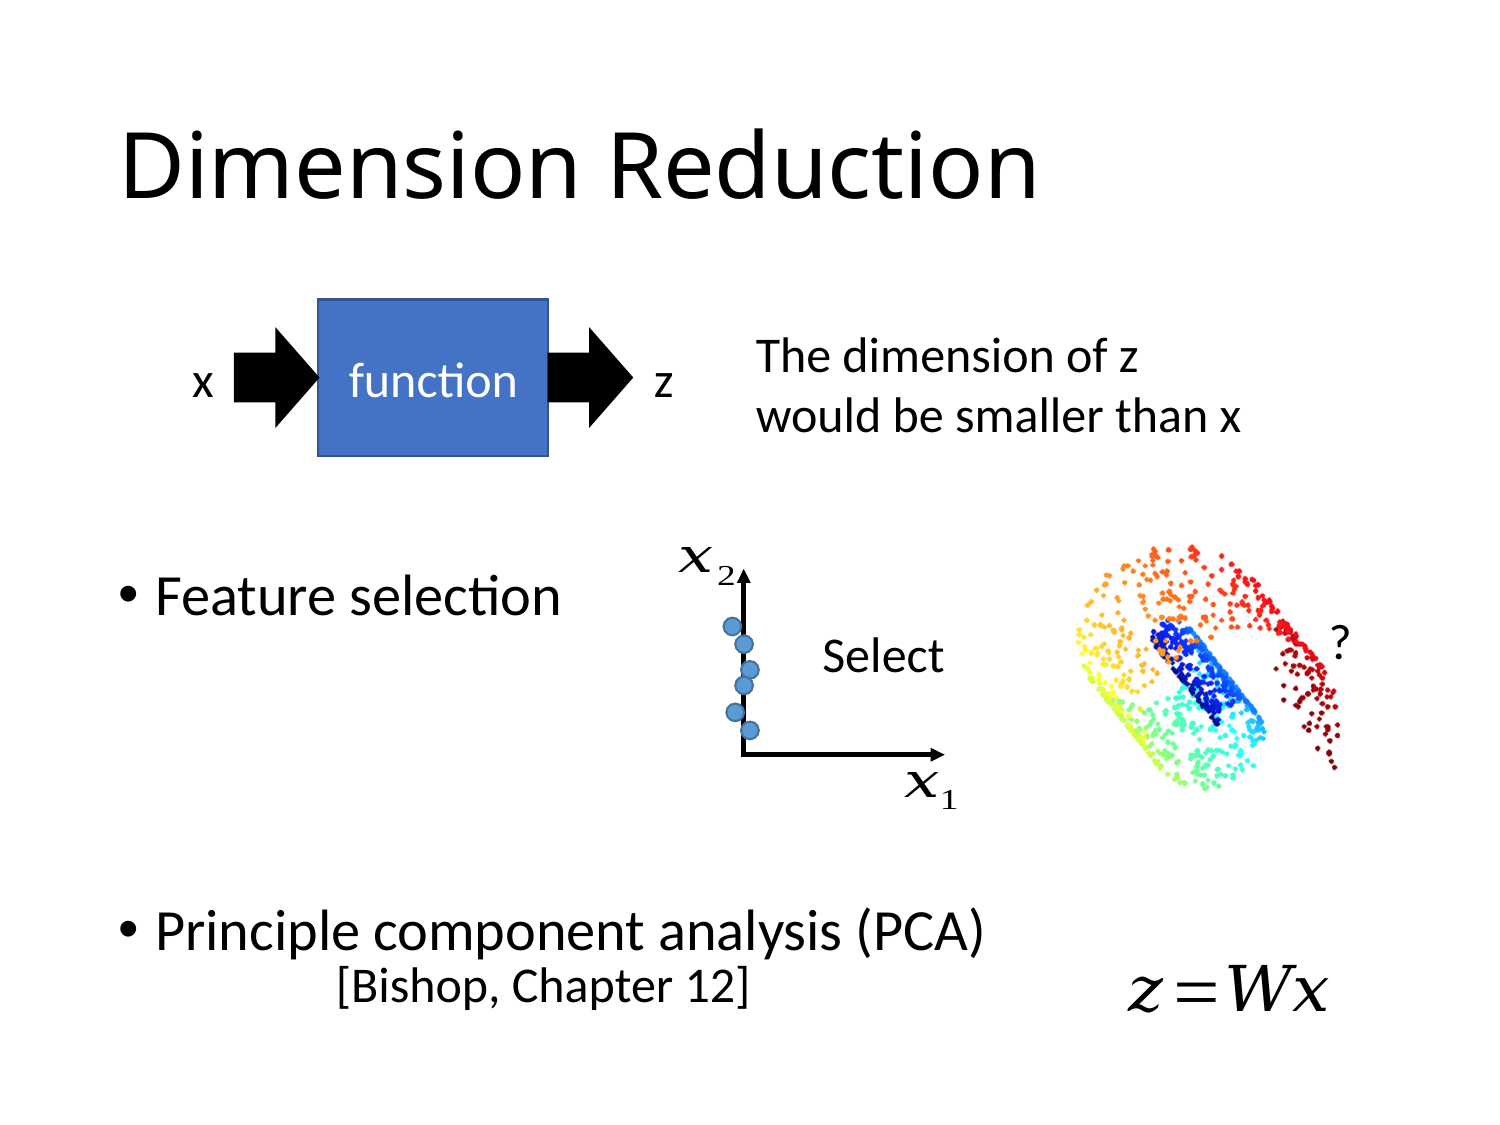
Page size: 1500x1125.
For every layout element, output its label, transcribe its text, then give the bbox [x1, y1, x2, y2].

list Feature selection Principle component analysis (PCA) [103, 299, 1397, 1014]
title Dimension Reduction [103, 59, 1397, 278]
text_box [734, 634, 743, 654]
picture [1055, 539, 1367, 801]
text_box [744, 659, 760, 679]
text_box [722, 616, 743, 637]
text_box [734, 675, 743, 696]
text_box [Bishop, Chapter 12] [321, 945, 766, 1021]
text_box The dimension of z would be smaller than x [741, 315, 1266, 450]
text_box x [167, 339, 239, 415]
text_box function [317, 298, 549, 457]
text_box [547, 327, 627, 428]
text_box [744, 634, 755, 655]
text_box z [627, 339, 700, 415]
text_box [725, 702, 743, 723]
text_box [744, 675, 755, 696]
text_box [744, 720, 760, 741]
text_box [239, 327, 320, 428]
